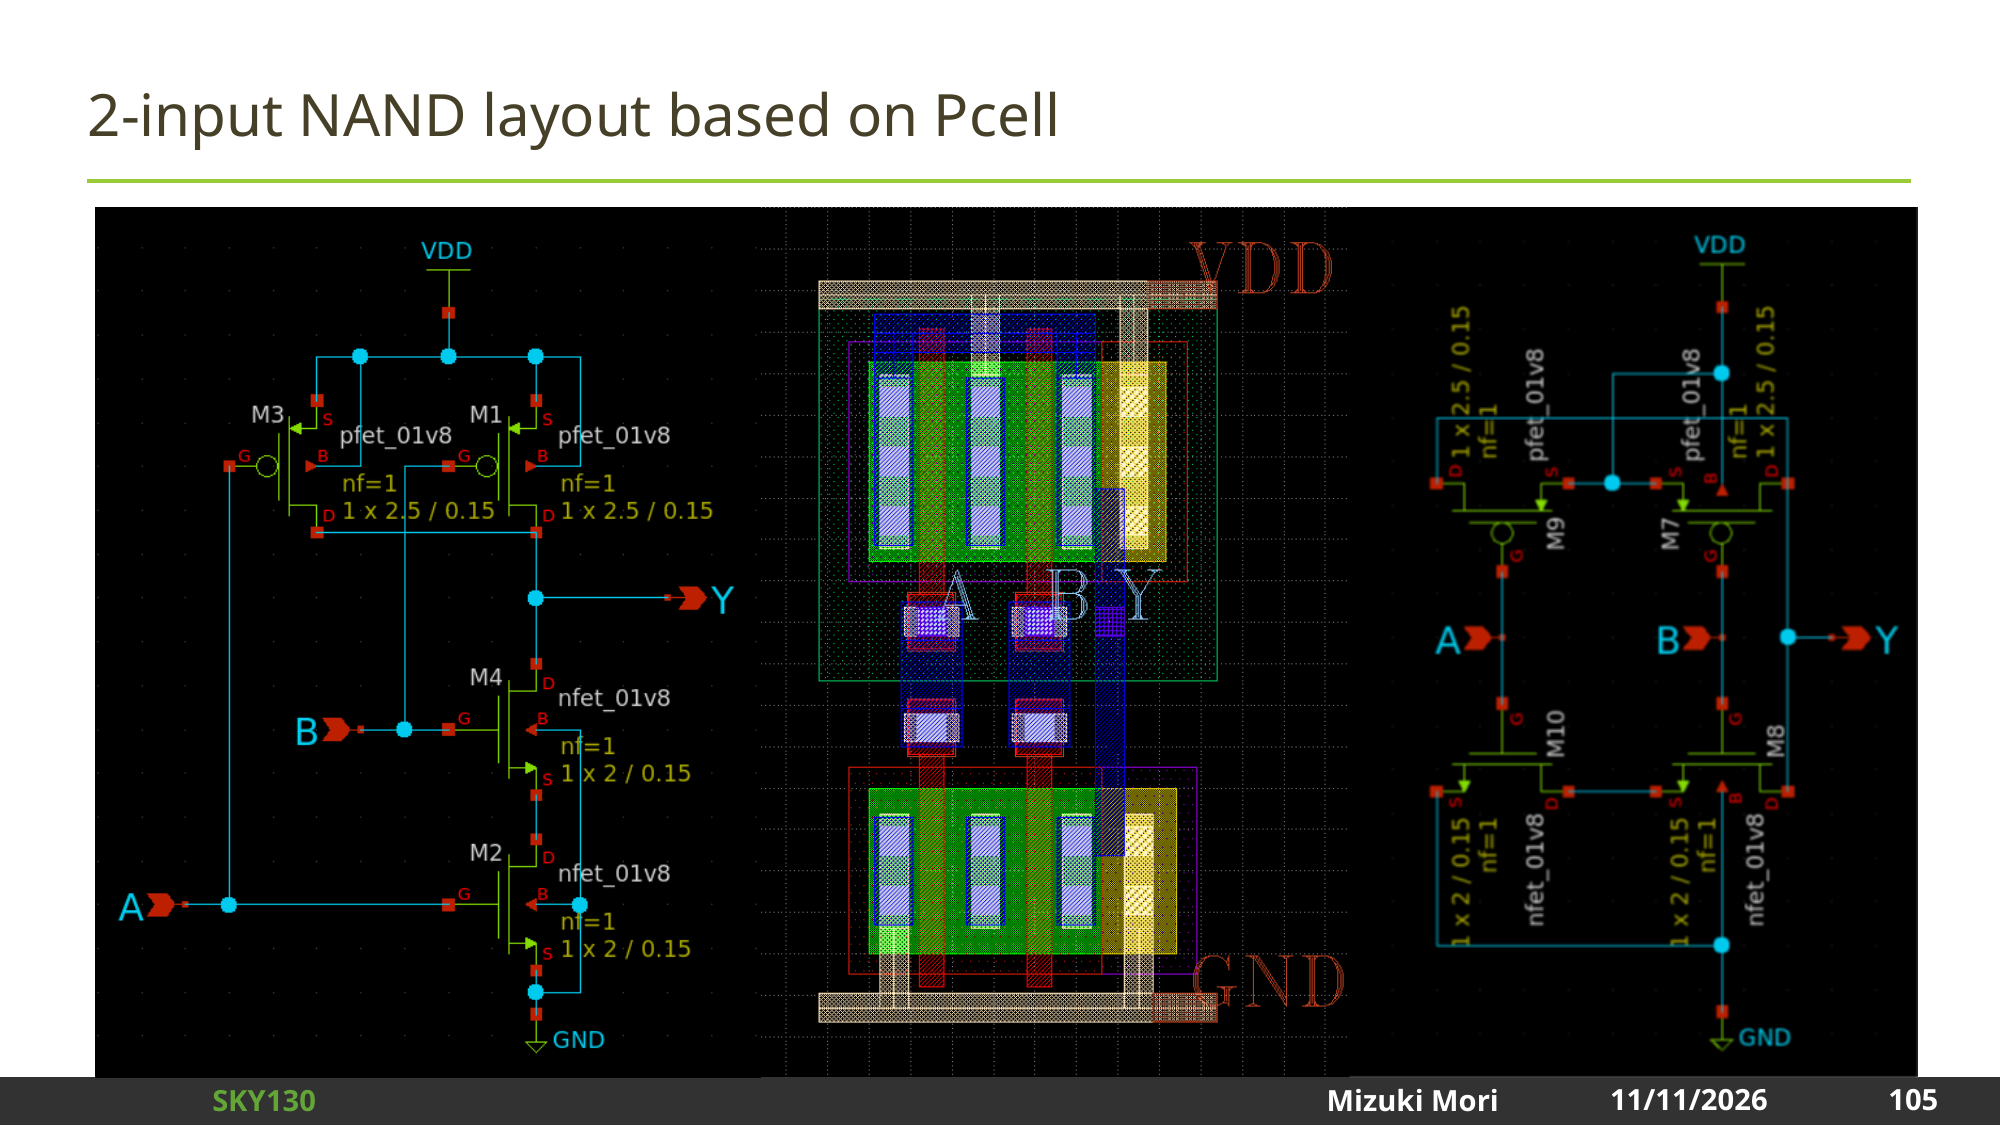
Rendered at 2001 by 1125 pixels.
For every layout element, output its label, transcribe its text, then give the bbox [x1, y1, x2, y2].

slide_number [1550, 1078, 1826, 1125]
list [761, 207, 1349, 1077]
title 2-input NAND layout based on Pcell [72, 70, 1912, 163]
picture [0, 207, 1919, 1125]
slide_number 105 [1826, 1076, 2000, 1125]
